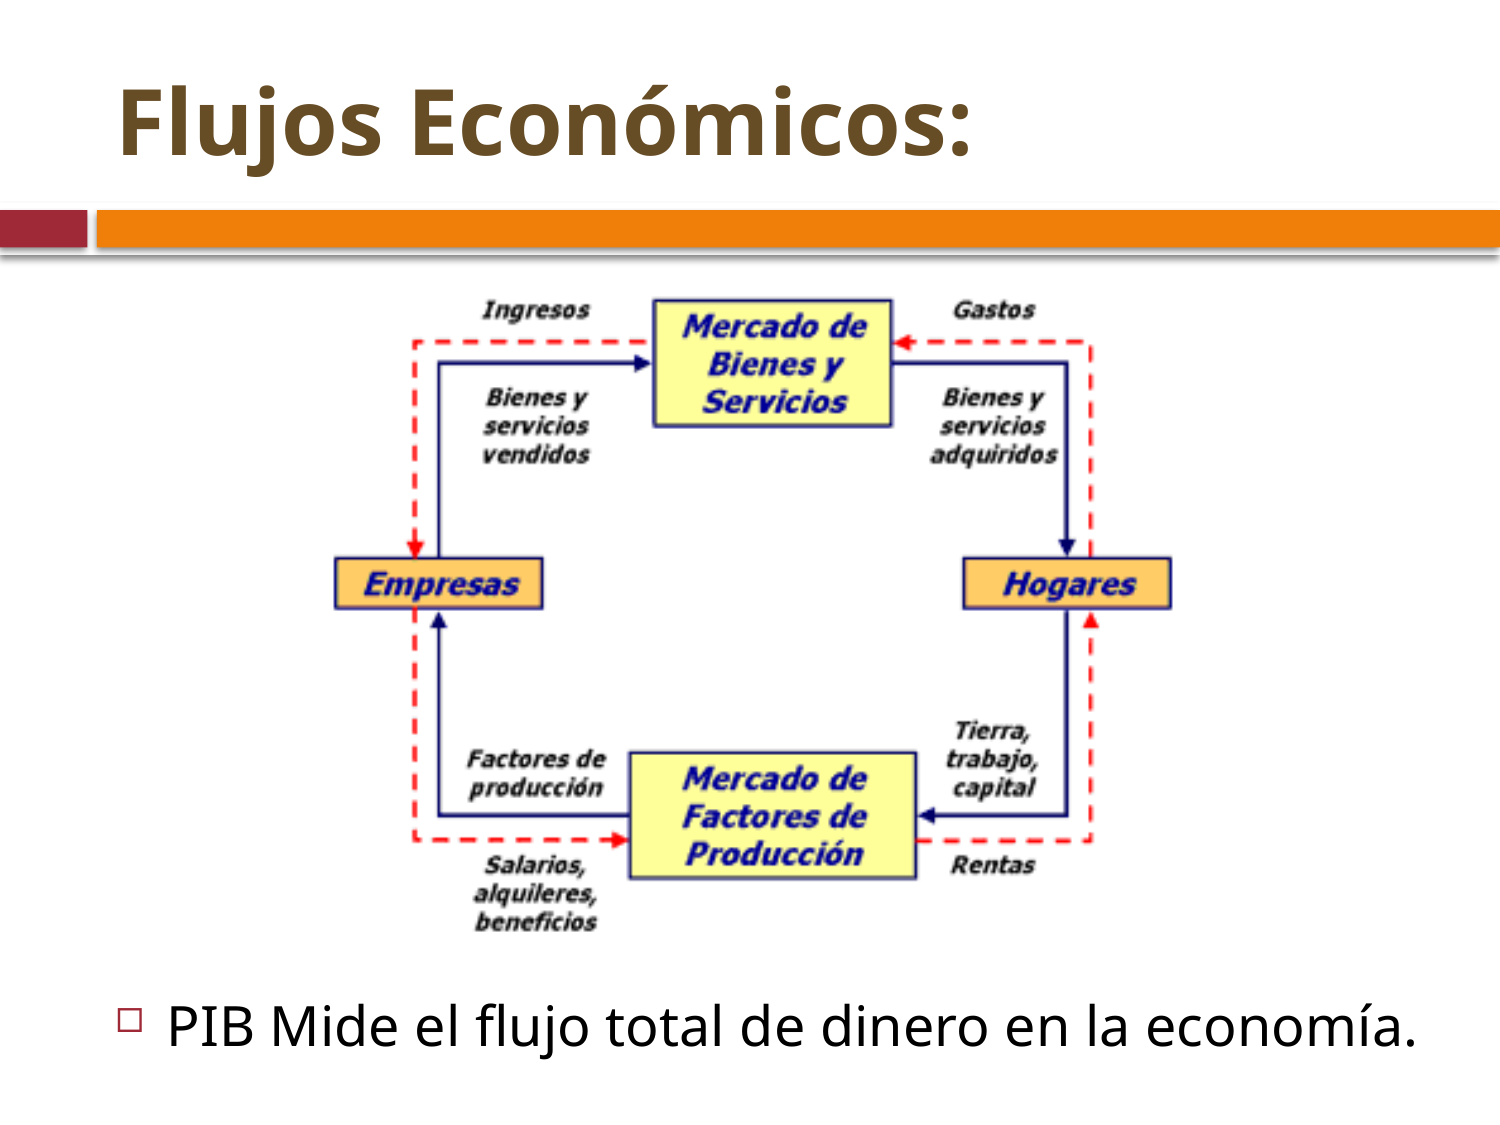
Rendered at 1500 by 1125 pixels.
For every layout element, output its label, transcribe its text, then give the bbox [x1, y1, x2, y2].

title Flujos Económicos: [100, 37, 1438, 200]
picture [312, 290, 1194, 942]
list PIB Mide el flujo total de dinero en la economía. [100, 262, 1438, 1125]
